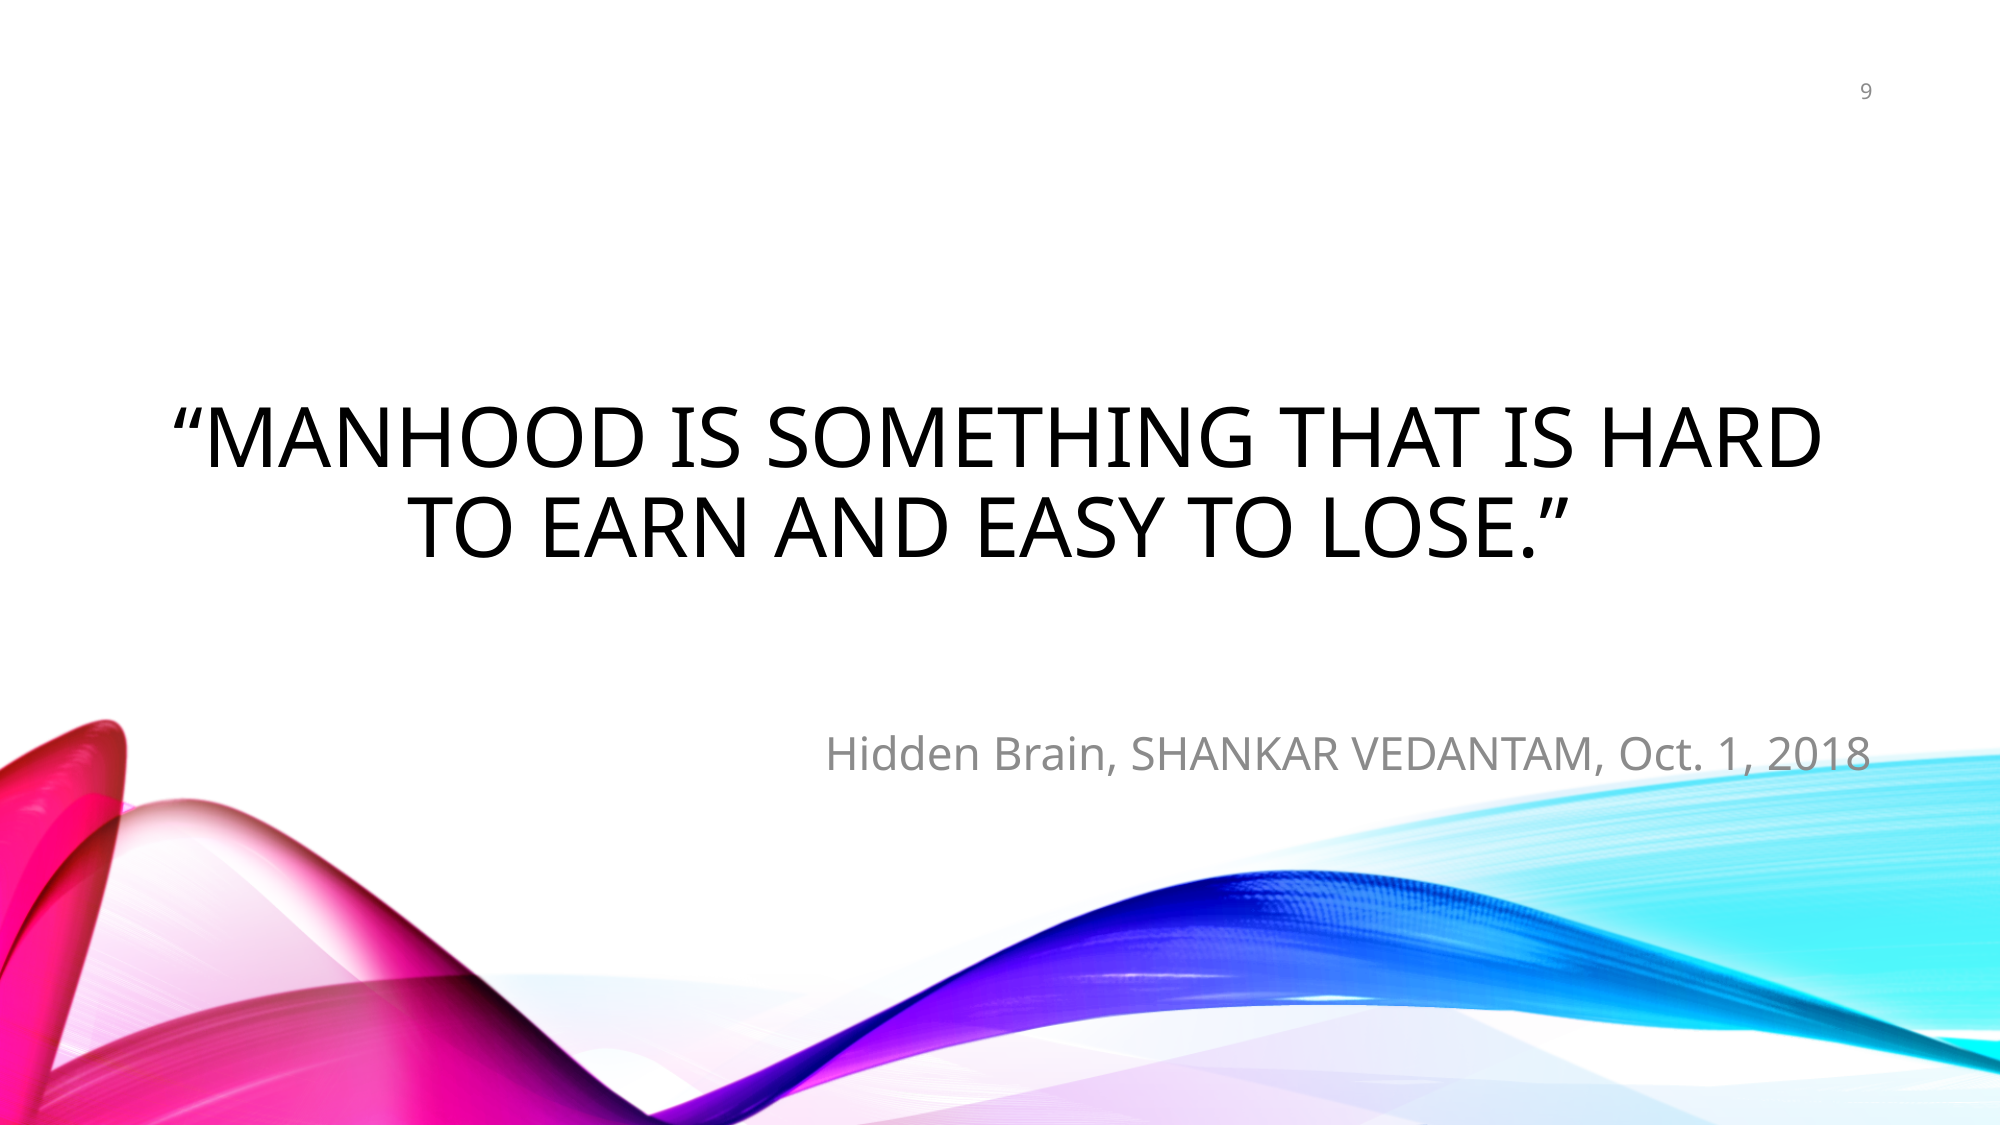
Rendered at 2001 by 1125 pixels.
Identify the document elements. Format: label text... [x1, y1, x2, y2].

picture [0, 717, 2000, 1125]
picture [1795, 1003, 1806, 1008]
list Hidden Brain, SHANKAR VEDANTAM, Oct. 1, 2018 [166, 722, 1888, 880]
title “Manhood is something that is hard to earn and easy to lose.” [112, 123, 1888, 584]
slide_number 9 [1781, 62, 1888, 123]
